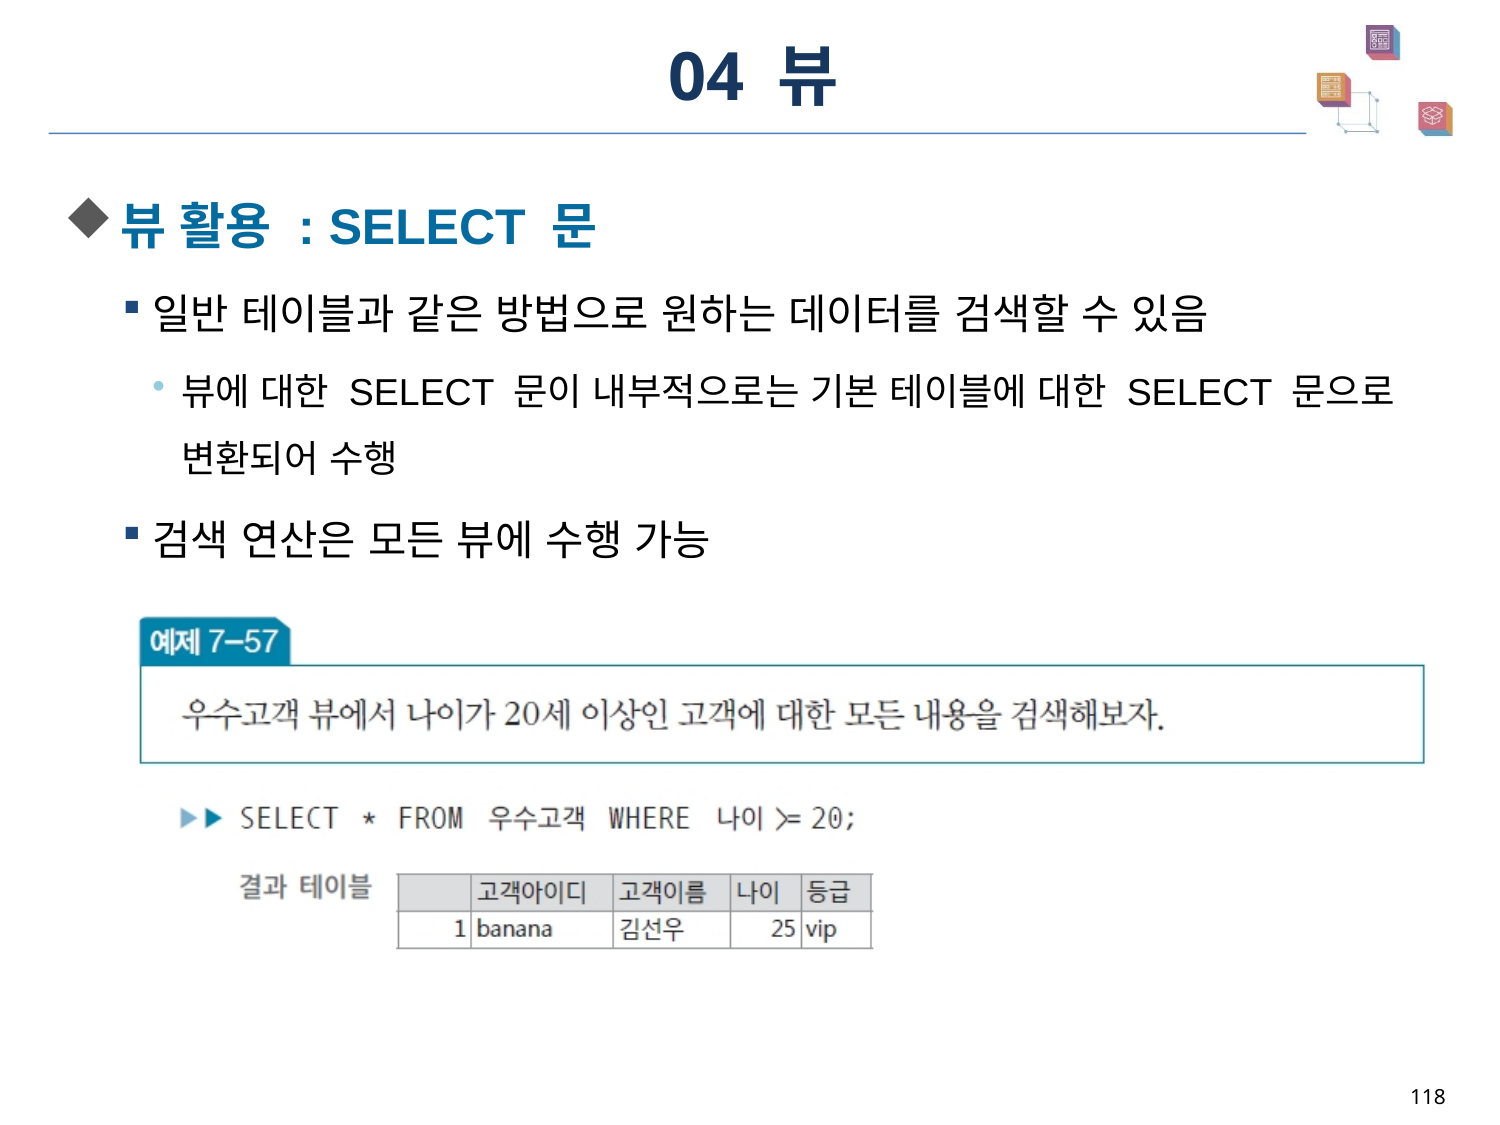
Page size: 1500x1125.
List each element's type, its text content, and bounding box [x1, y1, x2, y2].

title 04 뷰 [48, 25, 1459, 123]
picture [1316, 123, 1453, 138]
list 뷰 활용 : SELECT 문 일반 테이블과 같은 방법으로 원하는 데이터를 검색할 수 있음 뷰에 대한 SELECT 문이 내부적으로는 기본 테이블에 대한 SELECT 문으로 변환되어 수행 검색 연산은 모든 뷰에 수행 가능 [48, 187, 1452, 1097]
picture [136, 613, 1432, 955]
